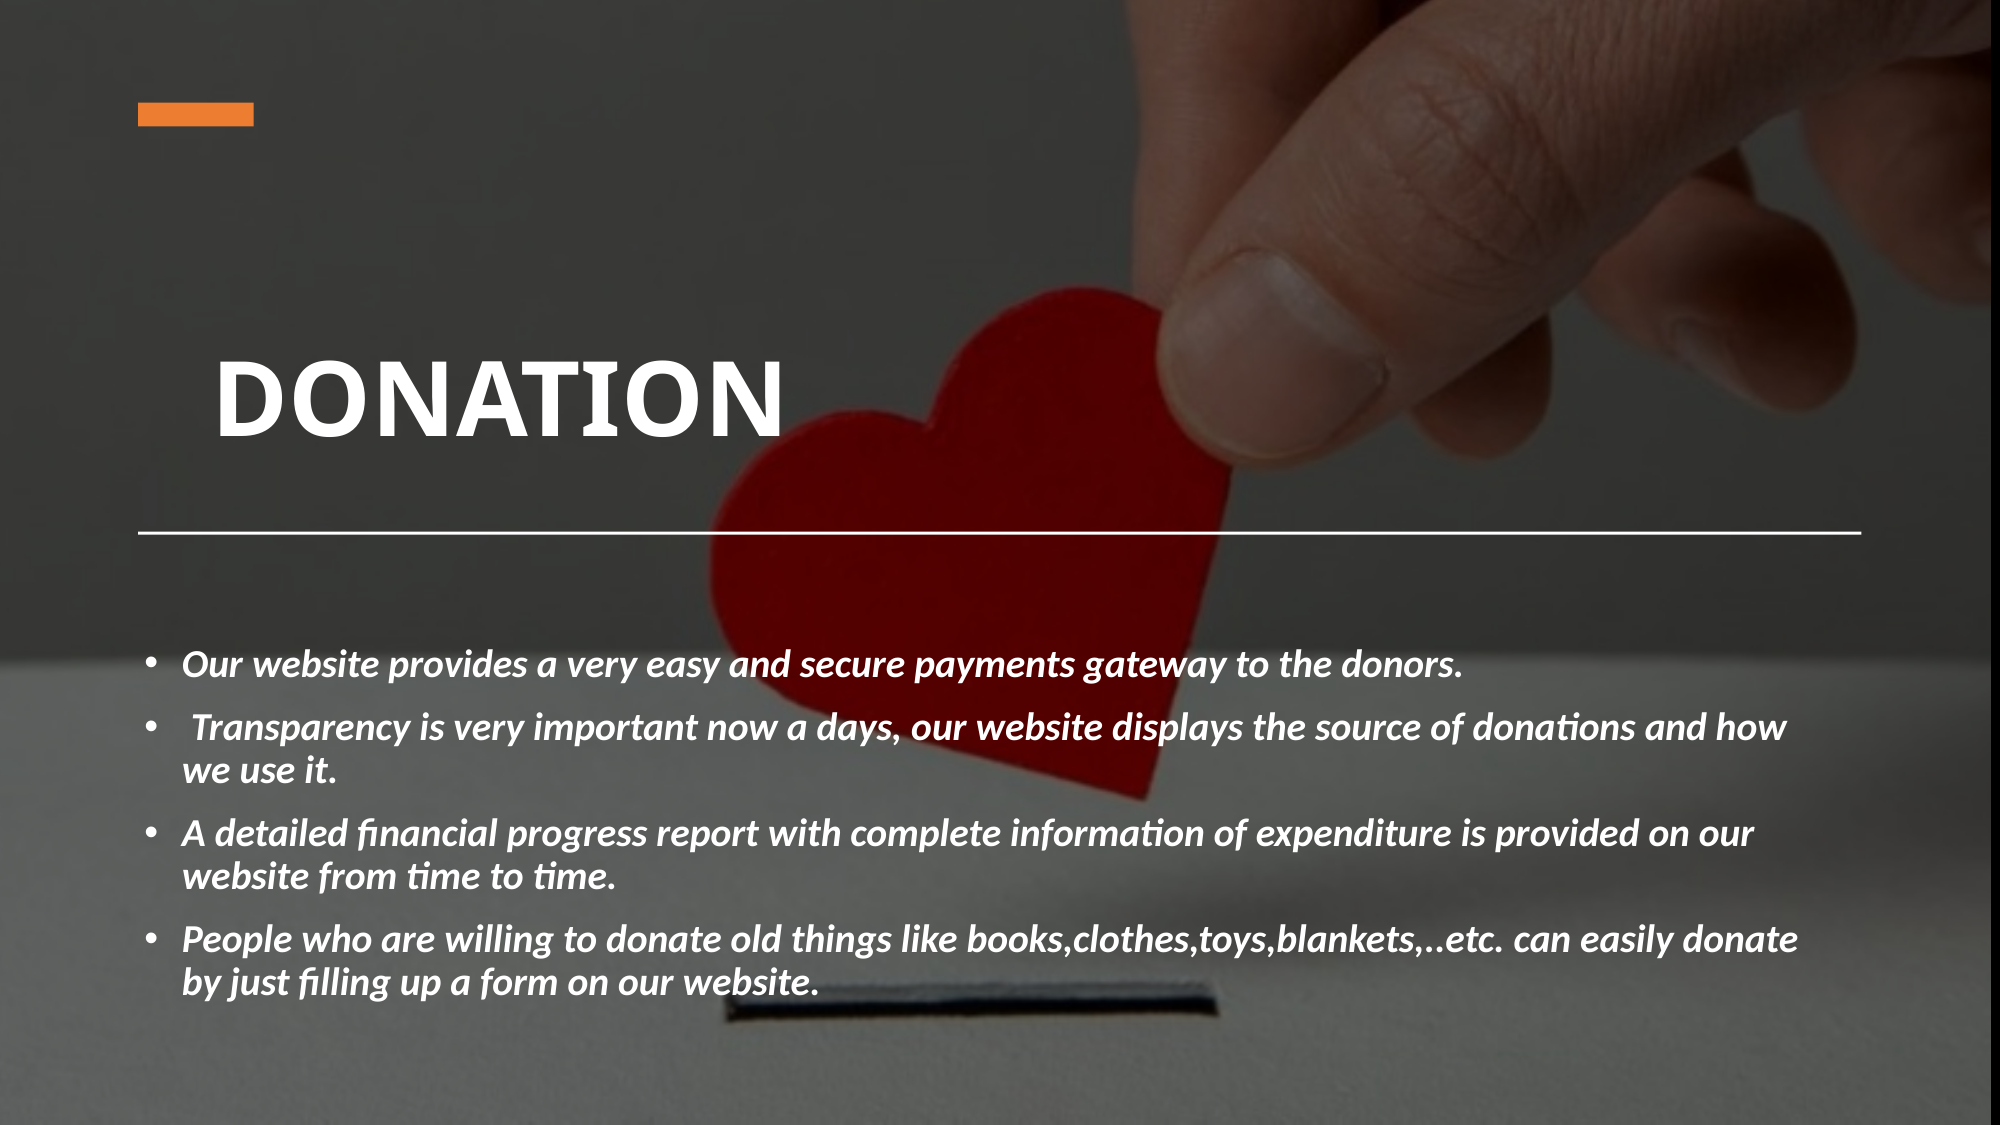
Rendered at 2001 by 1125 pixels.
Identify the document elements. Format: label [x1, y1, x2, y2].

text_box [1991, 0, 2000, 1125]
picture [0, 0, 1991, 1125]
